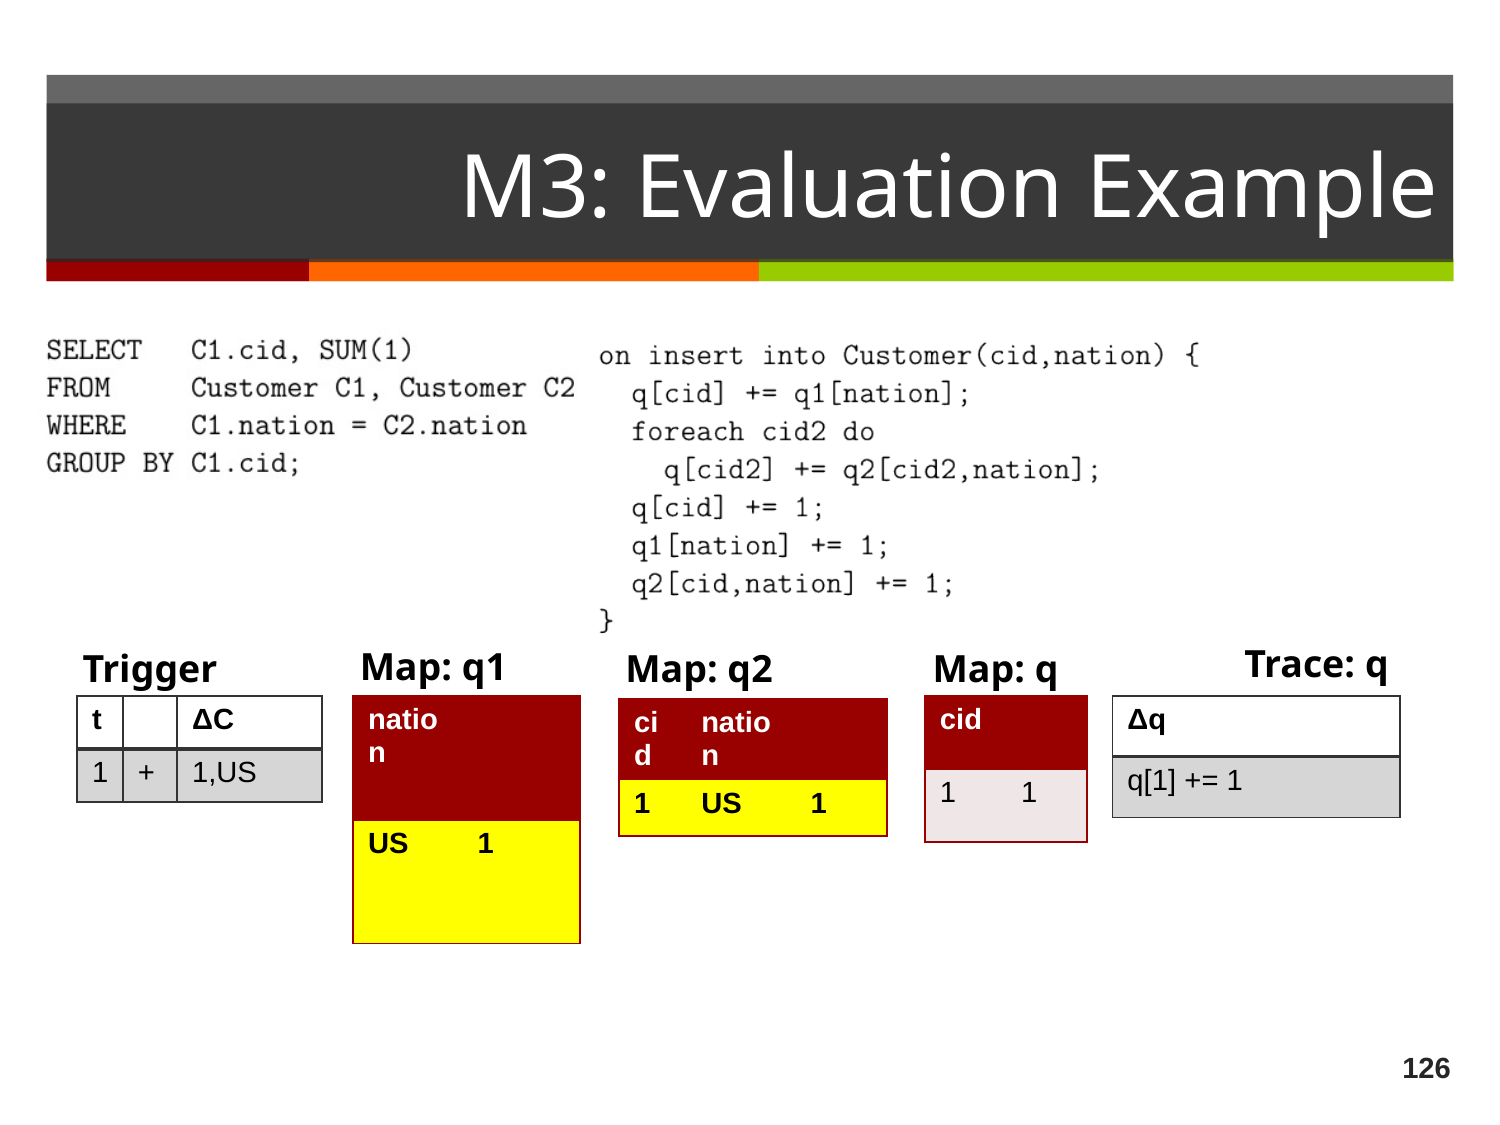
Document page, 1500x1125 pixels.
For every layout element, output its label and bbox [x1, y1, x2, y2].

table_header [926, 697, 1086, 768]
table_cell [124, 751, 176, 801]
text_box [67, 637, 233, 698]
table_cell [1113, 758, 1399, 817]
table_header [124, 698, 176, 747]
table_cell [926, 770, 1086, 841]
table_header [620, 699, 886, 779]
table_cell [78, 751, 122, 801]
picture [586, 328, 1215, 647]
title [46, 103, 1454, 263]
text_box [344, 635, 522, 695]
picture [36, 328, 585, 488]
table_header [178, 697, 321, 747]
table_cell [620, 780, 886, 835]
text_box [917, 647, 1074, 698]
text_box [1229, 632, 1404, 693]
table_cell [354, 821, 579, 943]
table_header [354, 697, 579, 819]
table_header [78, 698, 122, 747]
table_header [1113, 697, 1399, 755]
table_cell [178, 751, 321, 801]
text_box [610, 647, 788, 698]
